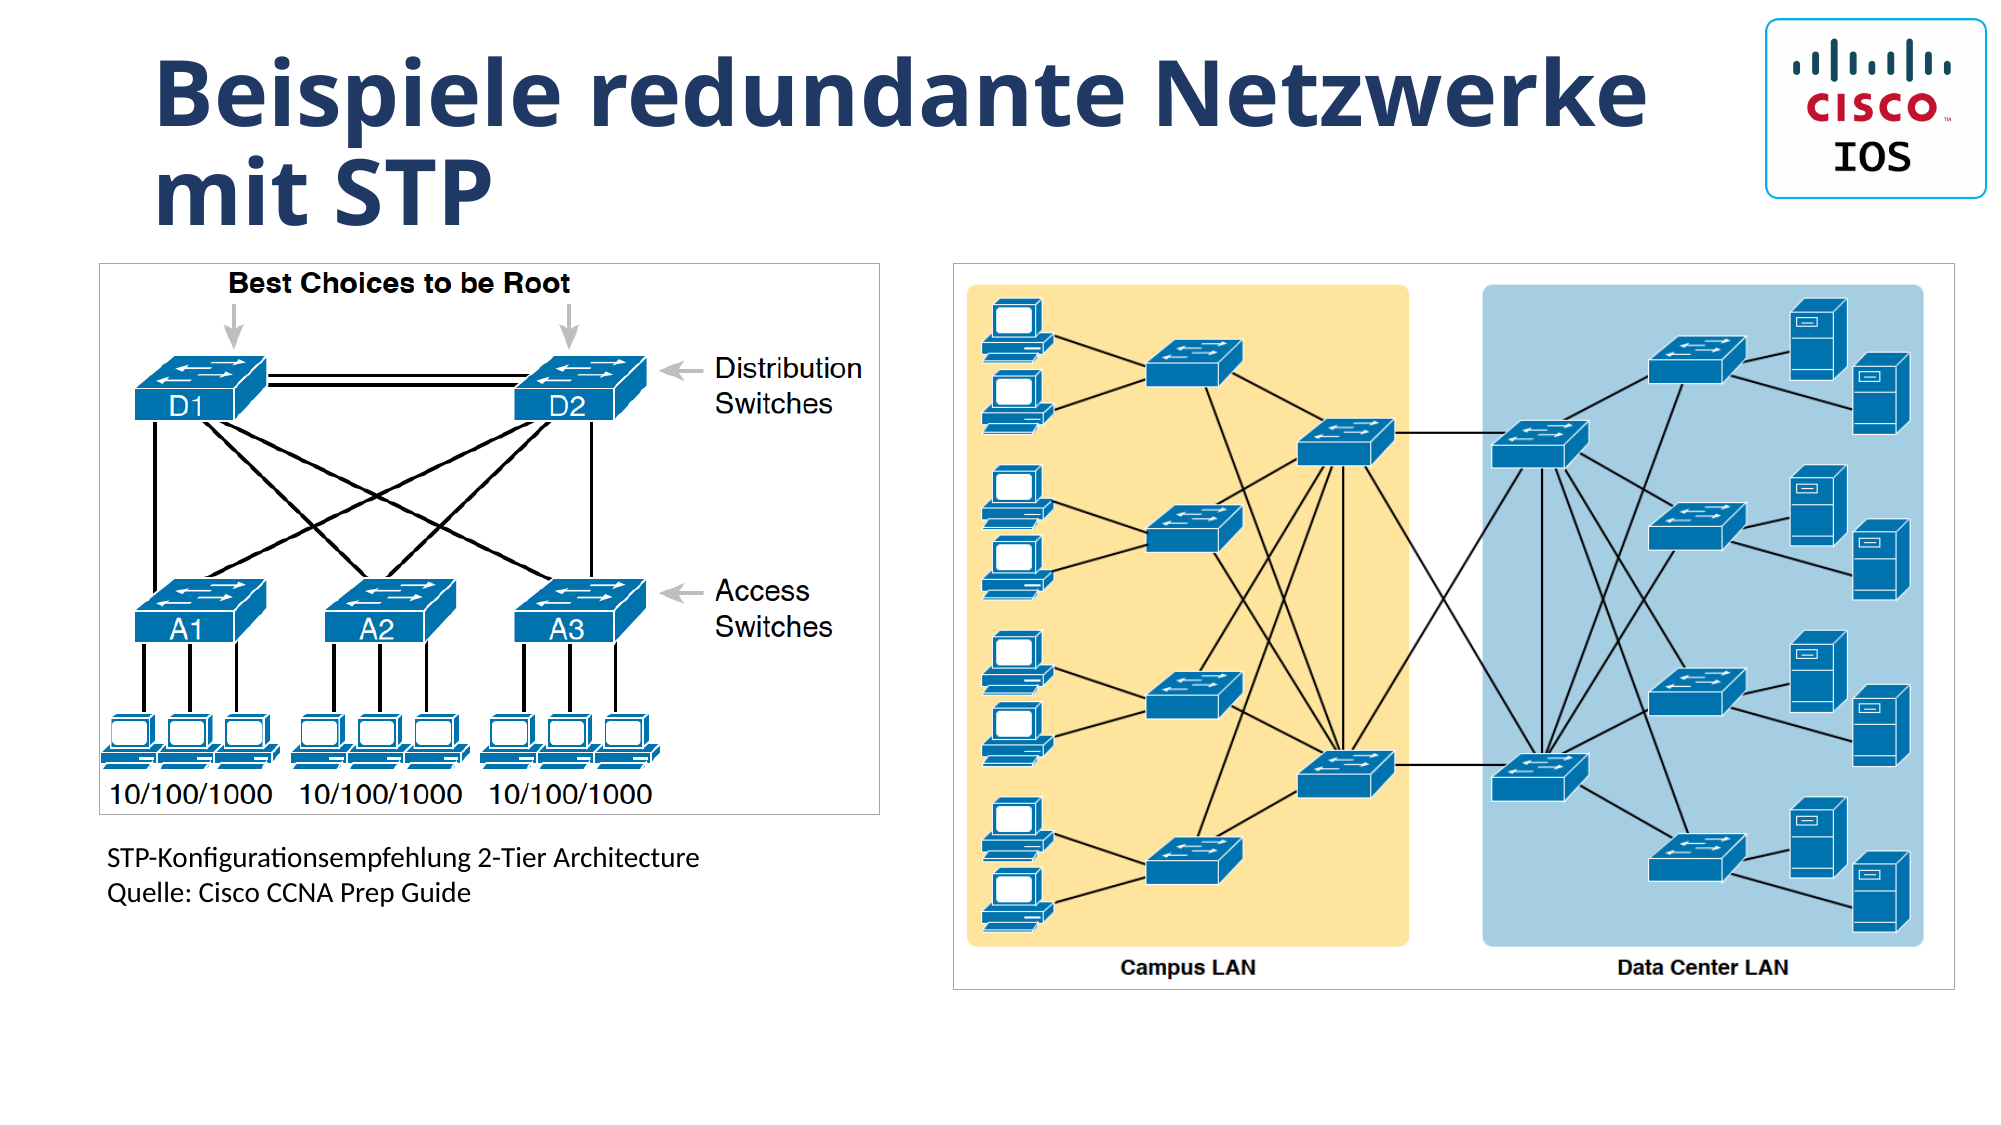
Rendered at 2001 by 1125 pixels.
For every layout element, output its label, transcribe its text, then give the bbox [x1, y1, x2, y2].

picture [1768, 21, 1984, 197]
picture [99, 263, 880, 815]
picture [1980, 192, 1987, 199]
picture [1765, 18, 1773, 26]
title Beispiele redundante Netzwerke mit STP [137, 37, 1766, 256]
picture [1979, 18, 1987, 26]
text_box STP-Konfigurationsempfehlung 2-Tier Architecture Quelle: Cisco CCNA Prep Guide [92, 831, 716, 916]
picture [952, 263, 1955, 990]
